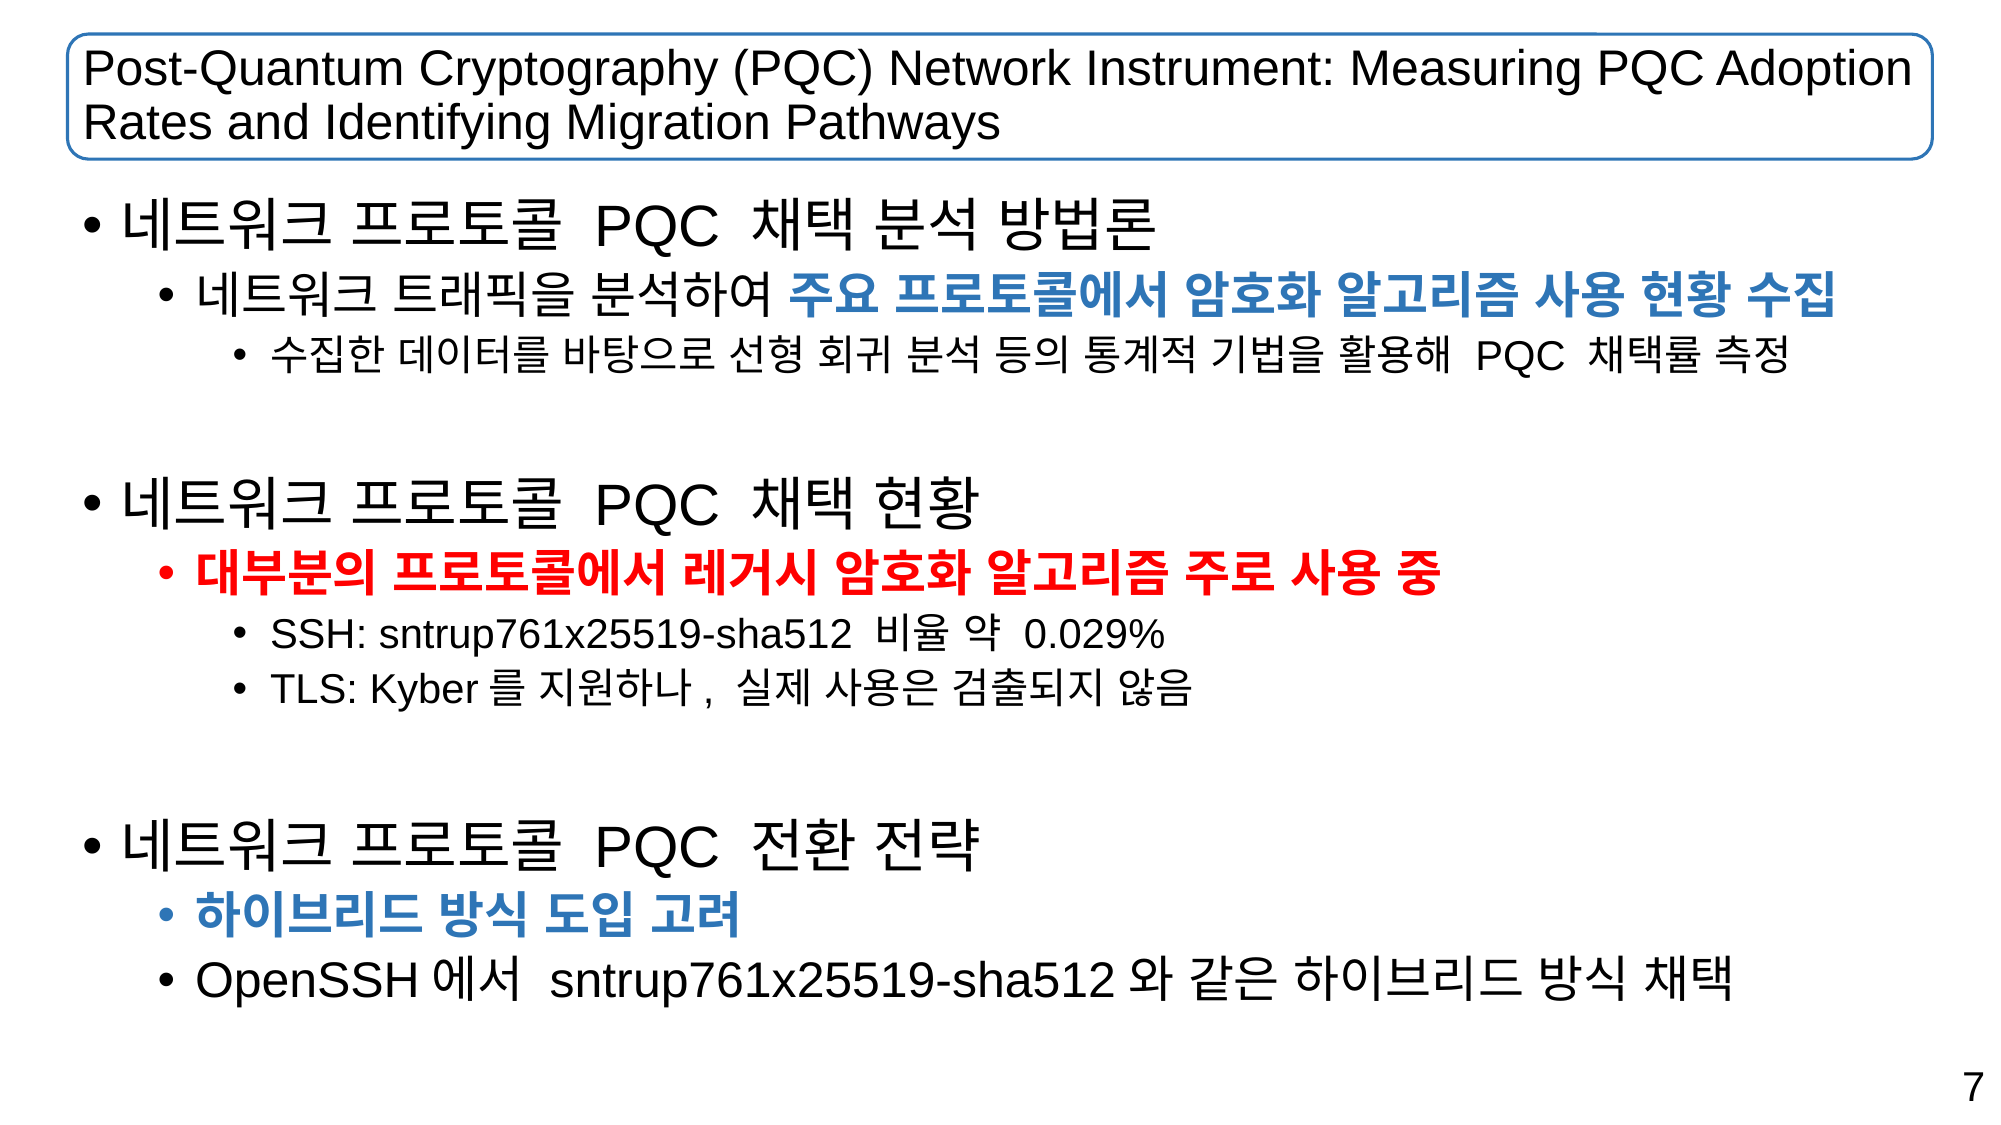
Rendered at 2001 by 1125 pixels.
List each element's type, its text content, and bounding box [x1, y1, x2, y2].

title Post-Quantum Cryptography (PQC) Network Instrument: Measuring PQC Adoption Rates and Identifying Migration Pathways [67, 34, 1933, 160]
list 네트워크 프로토콜 PQC 채택 분석 방법론 네트워크 트래픽을 분석하여 주요 프로토콜에서 암호화 알고리즘 사용 현황 수집 수집한 데이터를 바탕으로 선형 회귀 분석 등의 통계적 기법을 활용해 PQC 채택률 측정 네트워크 프로토콜 PQC 채택 현황 대부분의 프로토콜에서 레거시 암호화 알고리즘 주로 사용 중 SSH: sntrup761x25519-sha512 비율 약 0.029% TLS: Kyber를 지원하나, 실제 사용은 검출되지 않음 네트워크 프로토콜 PQC 전환 전략 하이브리드 방식 도입 고려 OpenSSH에서 sntrup761x25519-sha512와 같은 하이브리드 방식 채택 [67, 189, 1985, 1109]
